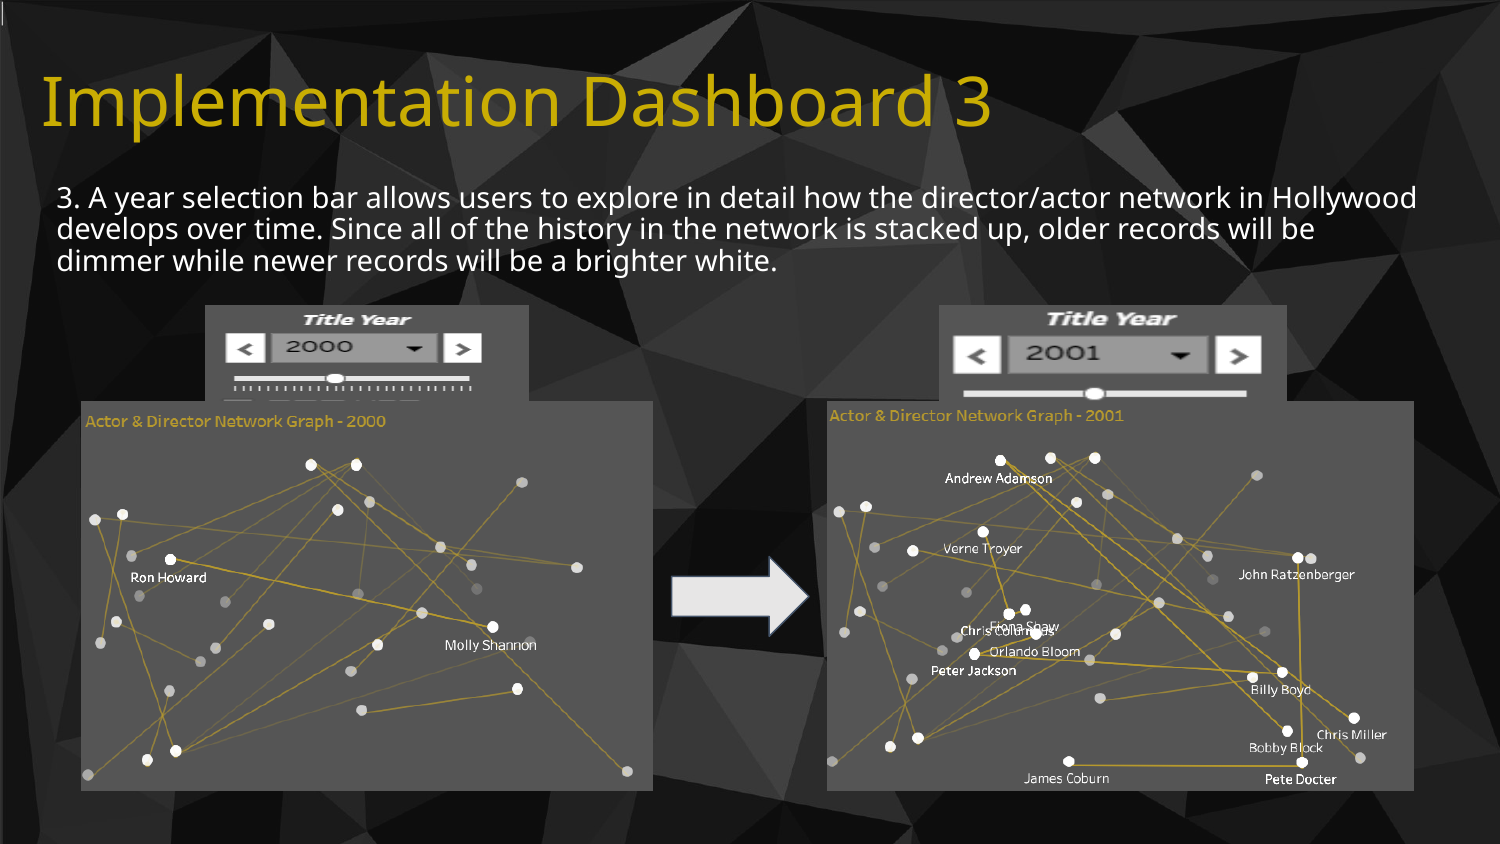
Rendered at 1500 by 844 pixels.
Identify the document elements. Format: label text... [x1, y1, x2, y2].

text_box Implementation Dashboard 3 [26, 52, 1425, 147]
text_box [671, 556, 810, 637]
picture [0, 0, 1500, 844]
list 3. A year selection bar allows users to explore in detail how the director/actor network in Hollywood develops over time. Since all of the history in the network is stacked up, older records will be dimmer while newer records will be a brighter white. [41, 168, 1440, 729]
